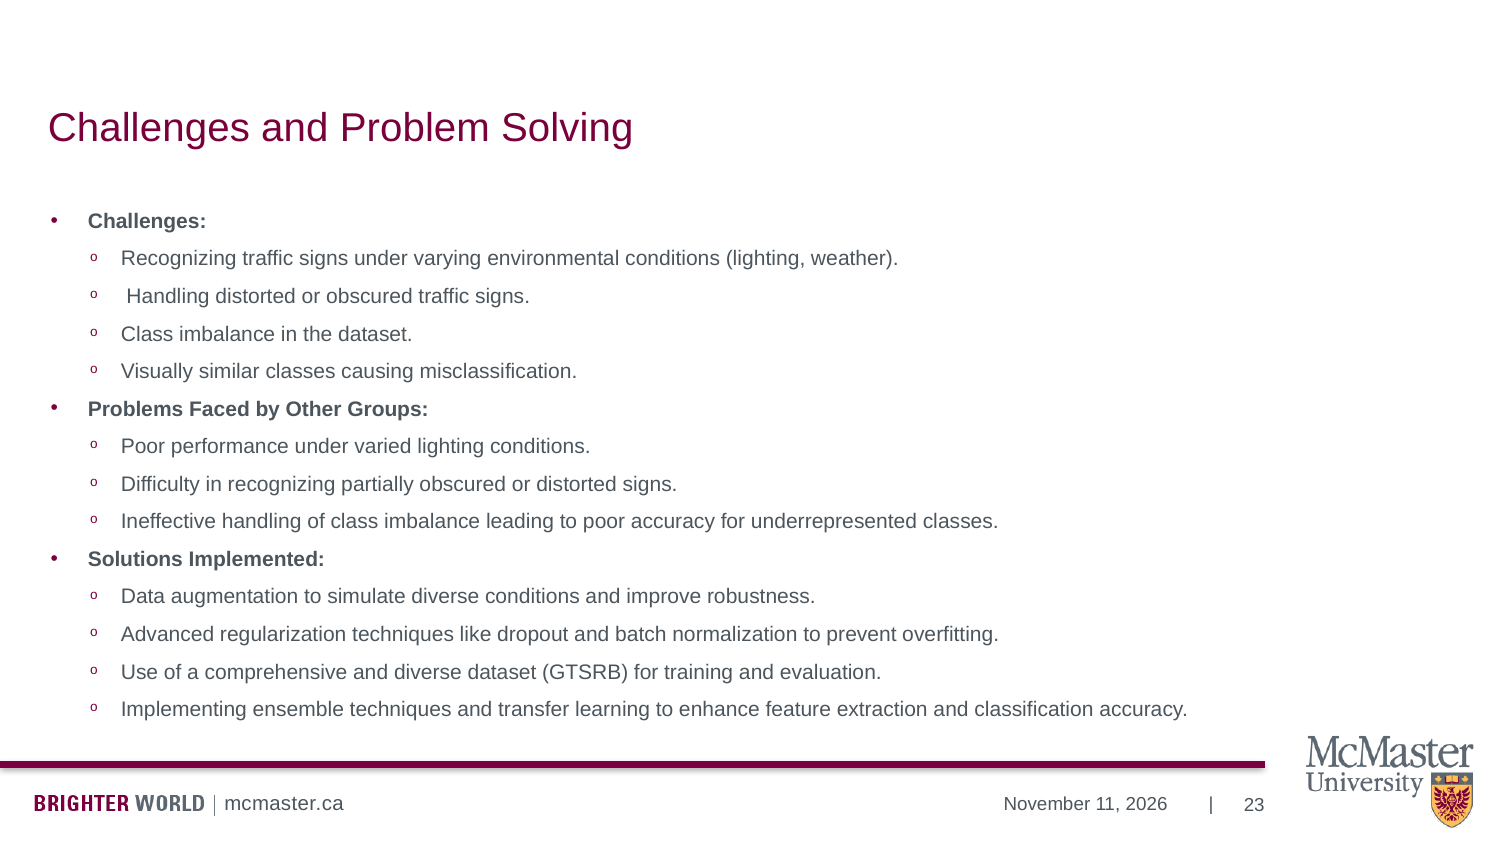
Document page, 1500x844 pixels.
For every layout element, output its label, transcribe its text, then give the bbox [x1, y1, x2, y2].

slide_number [861, 780, 1183, 826]
slide_number 23 [1186, 780, 1265, 826]
title Challenges and Problem Solving [32, 68, 1474, 150]
picture [32, 793, 220, 816]
picture [1306, 735, 1474, 828]
text_box [32, 192, 1474, 733]
